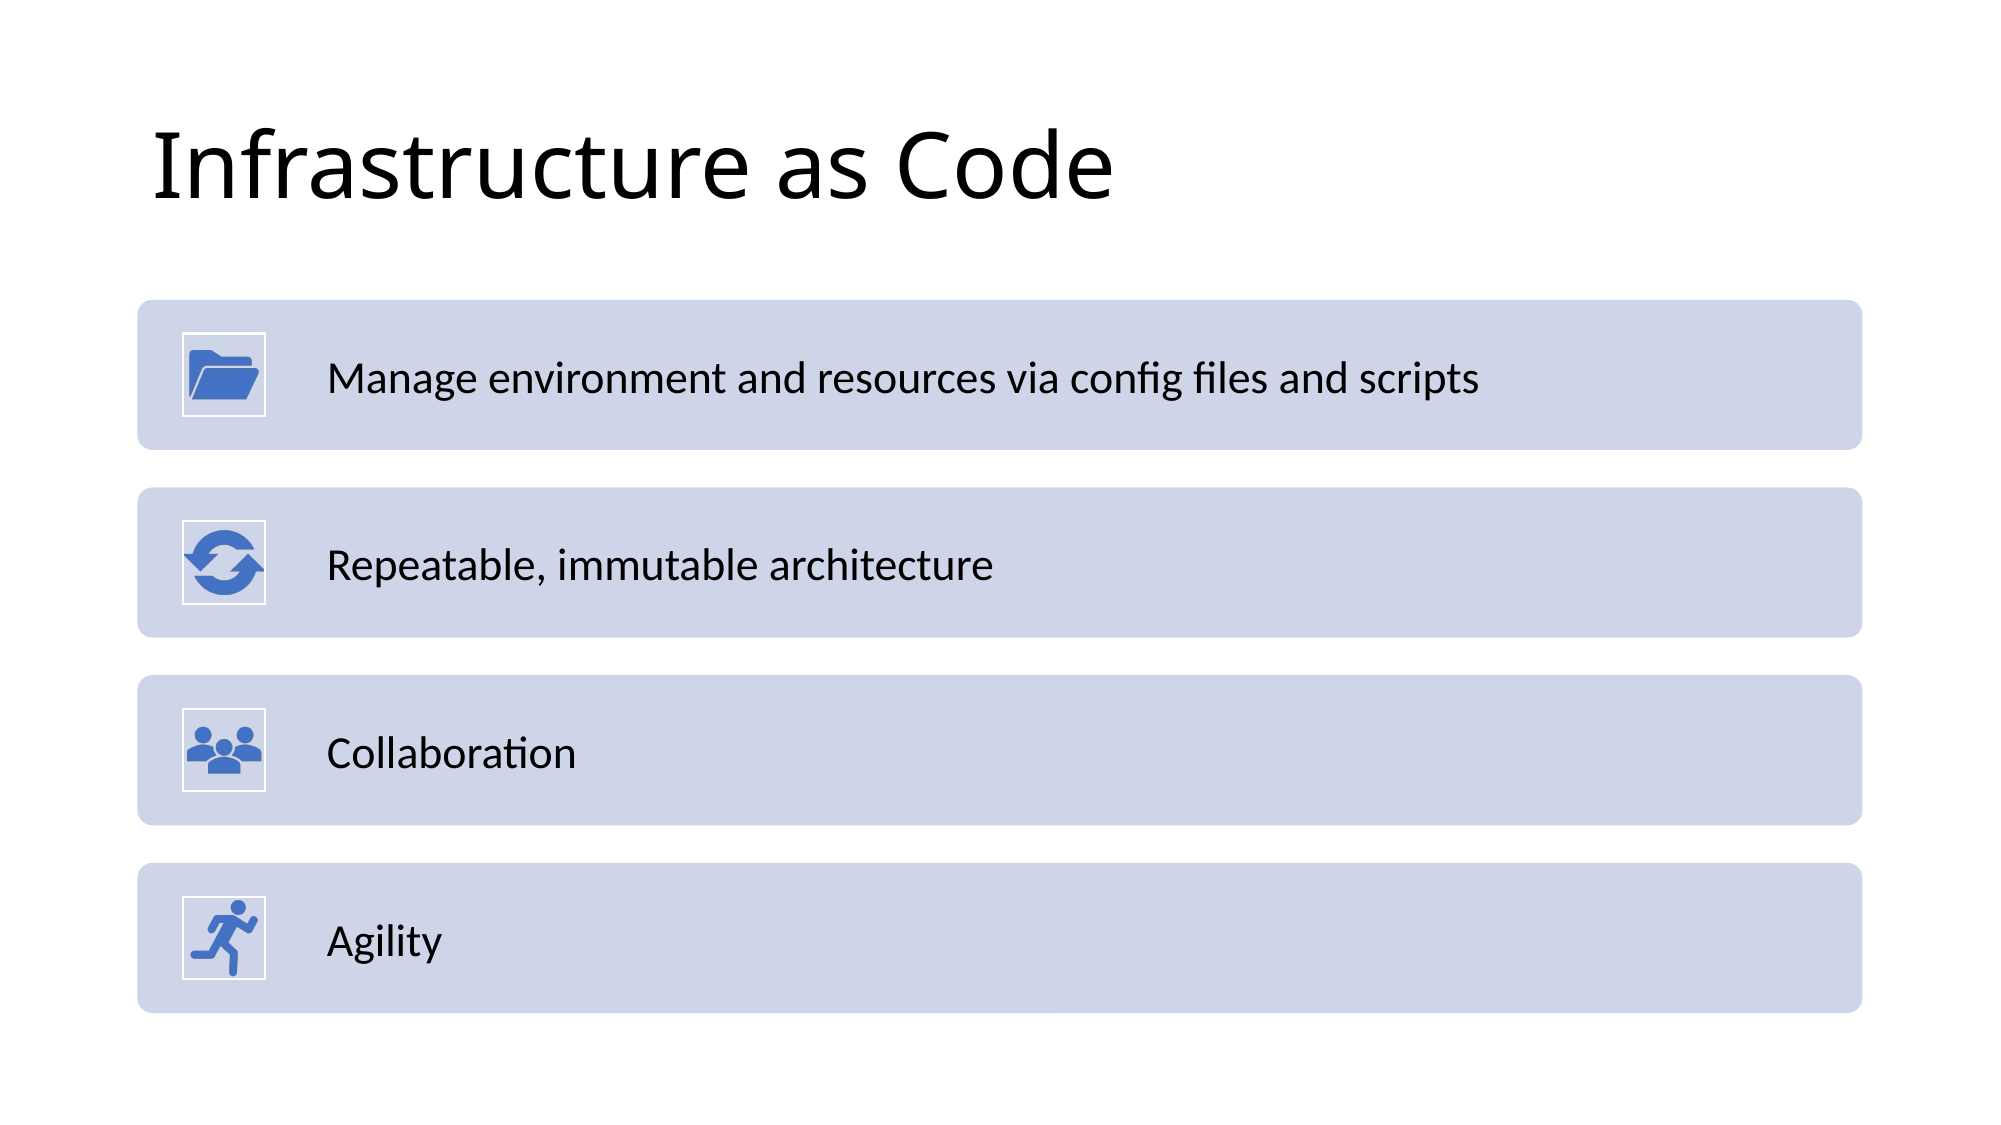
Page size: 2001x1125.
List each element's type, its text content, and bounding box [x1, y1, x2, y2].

title Infrastructure as Code [137, 59, 1863, 278]
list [137, 299, 1863, 1014]
